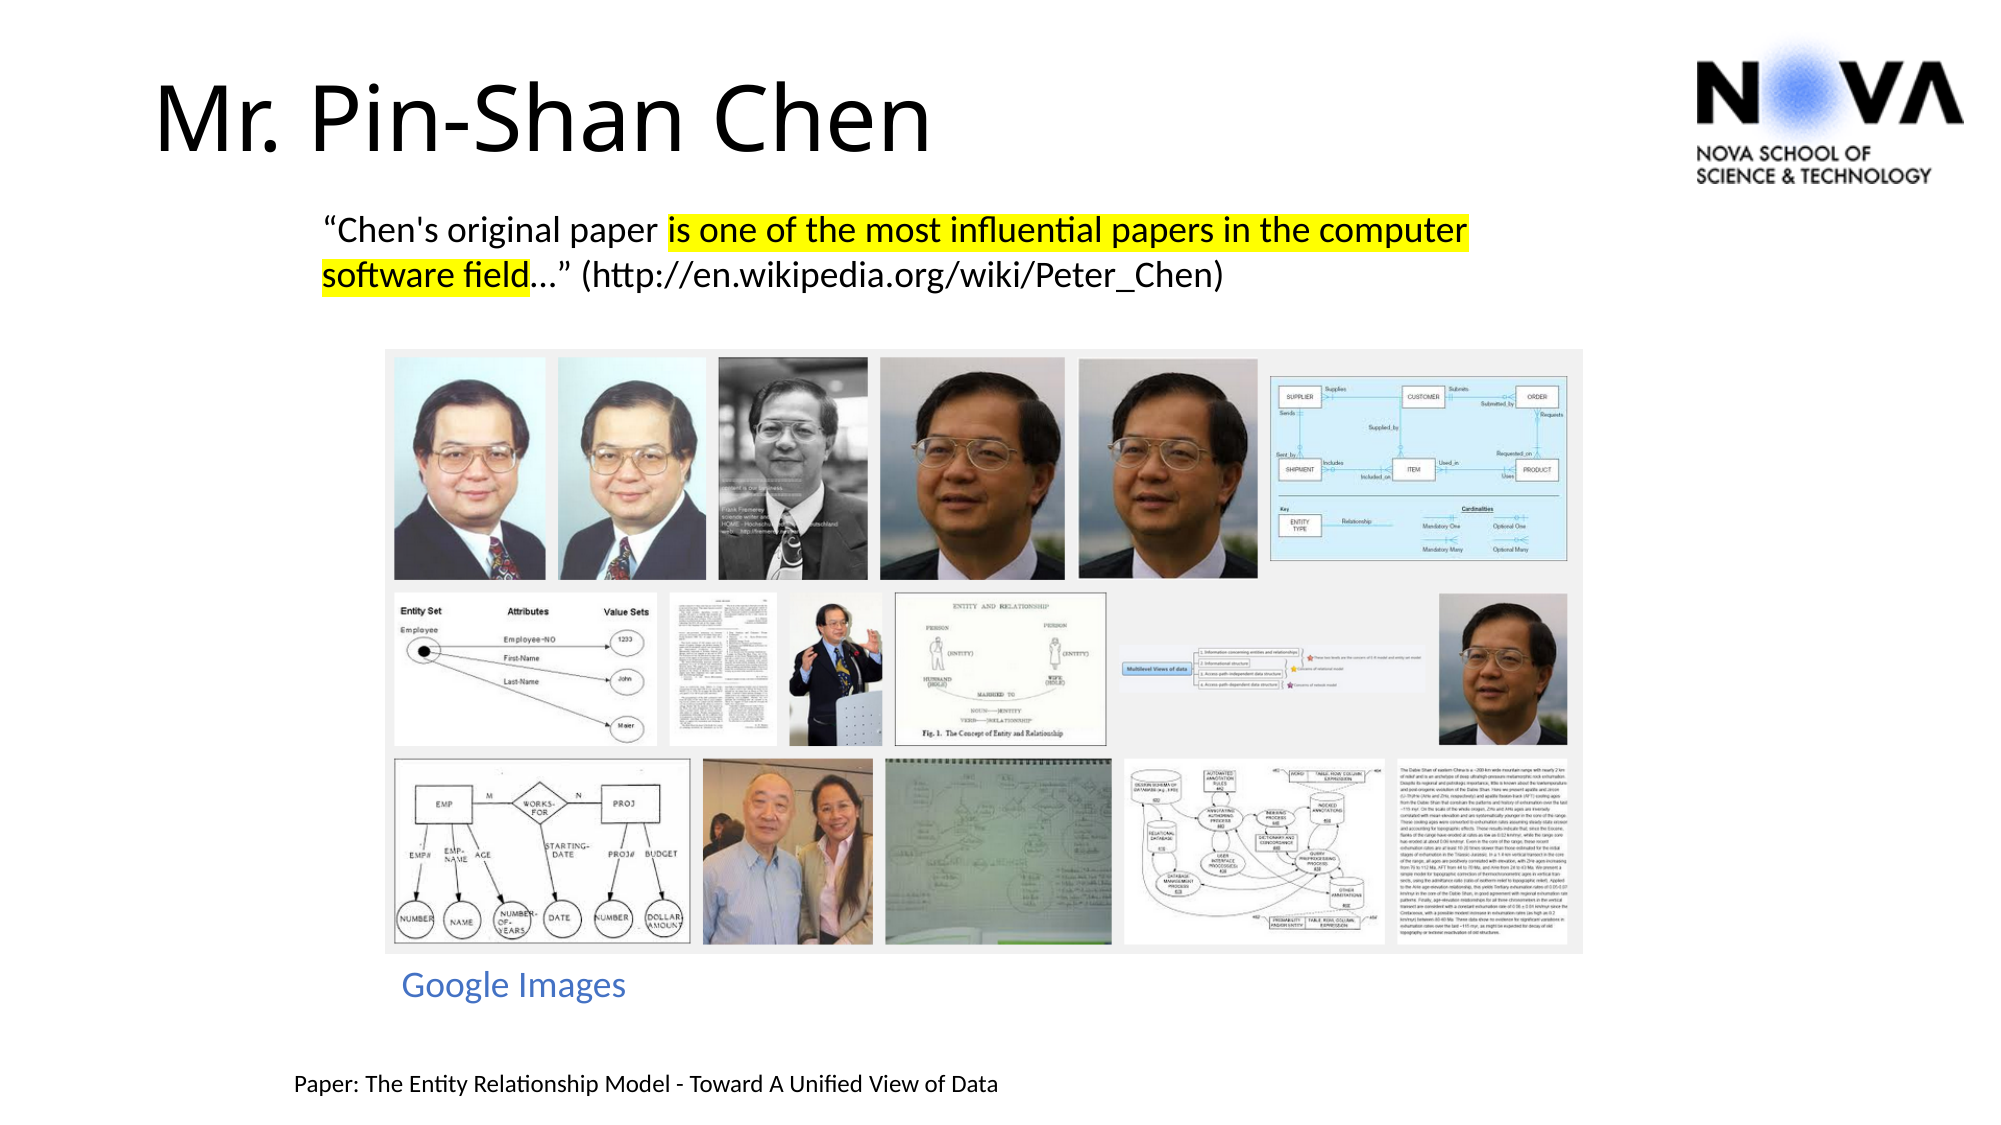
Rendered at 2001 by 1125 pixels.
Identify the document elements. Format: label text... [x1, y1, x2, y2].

text_box Paper: The Entity Relationship Model - Toward A Unified View of Data [279, 1060, 1030, 1106]
title Mr. Pin-Shan Chen [137, 59, 1863, 184]
text_box Google Images [386, 954, 642, 1013]
text_box “Chen's original paper is one of the most influential papers in the computer software field…” (http://en.wikipedia.org/wiki/Peter_Chen) [307, 197, 1489, 302]
picture [385, 349, 1583, 954]
picture [1697, 30, 1964, 184]
